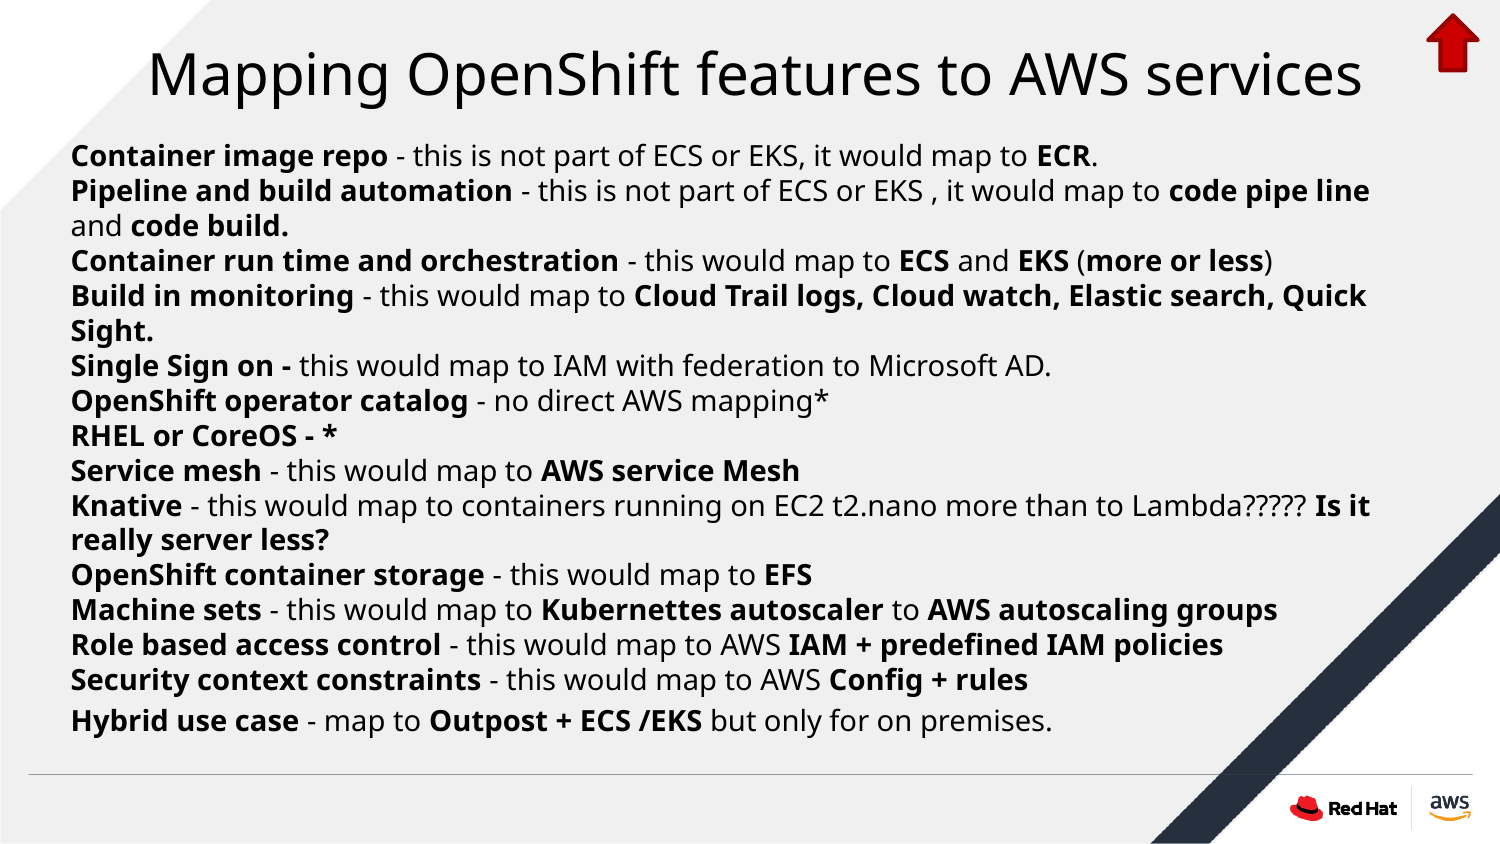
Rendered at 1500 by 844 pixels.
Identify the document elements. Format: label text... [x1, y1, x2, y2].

text_box Mapping OpenShift features to AWS services [133, 29, 1379, 115]
text_box Container image repo - this is not part of ECS or EKS, it would map to ECR. Pipeline and build automation - this is not part of ECS or EKS , it would map to code pipe line and code build. Container run time and orchestration - this would map to ECS and EKS (more or less) Build in monitoring - this would map to Cloud Trail logs, Cloud watch, Elastic search, Quick Sight. Single Sign on - this would map to IAM with federation to Microsoft AD. OpenShift operator catalog - no direct AWS mapping* RHEL or CoreOS - * Service mesh - this would map to AWS service Mesh Knative - this would map to containers running on EC2 t2.nano more than to Lambda????? Is it really server less? OpenShift container storage - this would map to EFS Machine sets - this would map to Kubernettes autoscaler to AWS autoscaling groups Role based access control - this would map to AWS IAM + predefined IAM policies Security context constraints - this would map to AWS Config + rules [55, 129, 1443, 739]
picture [0, 0, 1500, 844]
text_box [1426, 13, 1480, 73]
text_box Hybrid use case - map to Outpost + ECS /EKS but only for on premises. [55, 695, 1117, 745]
